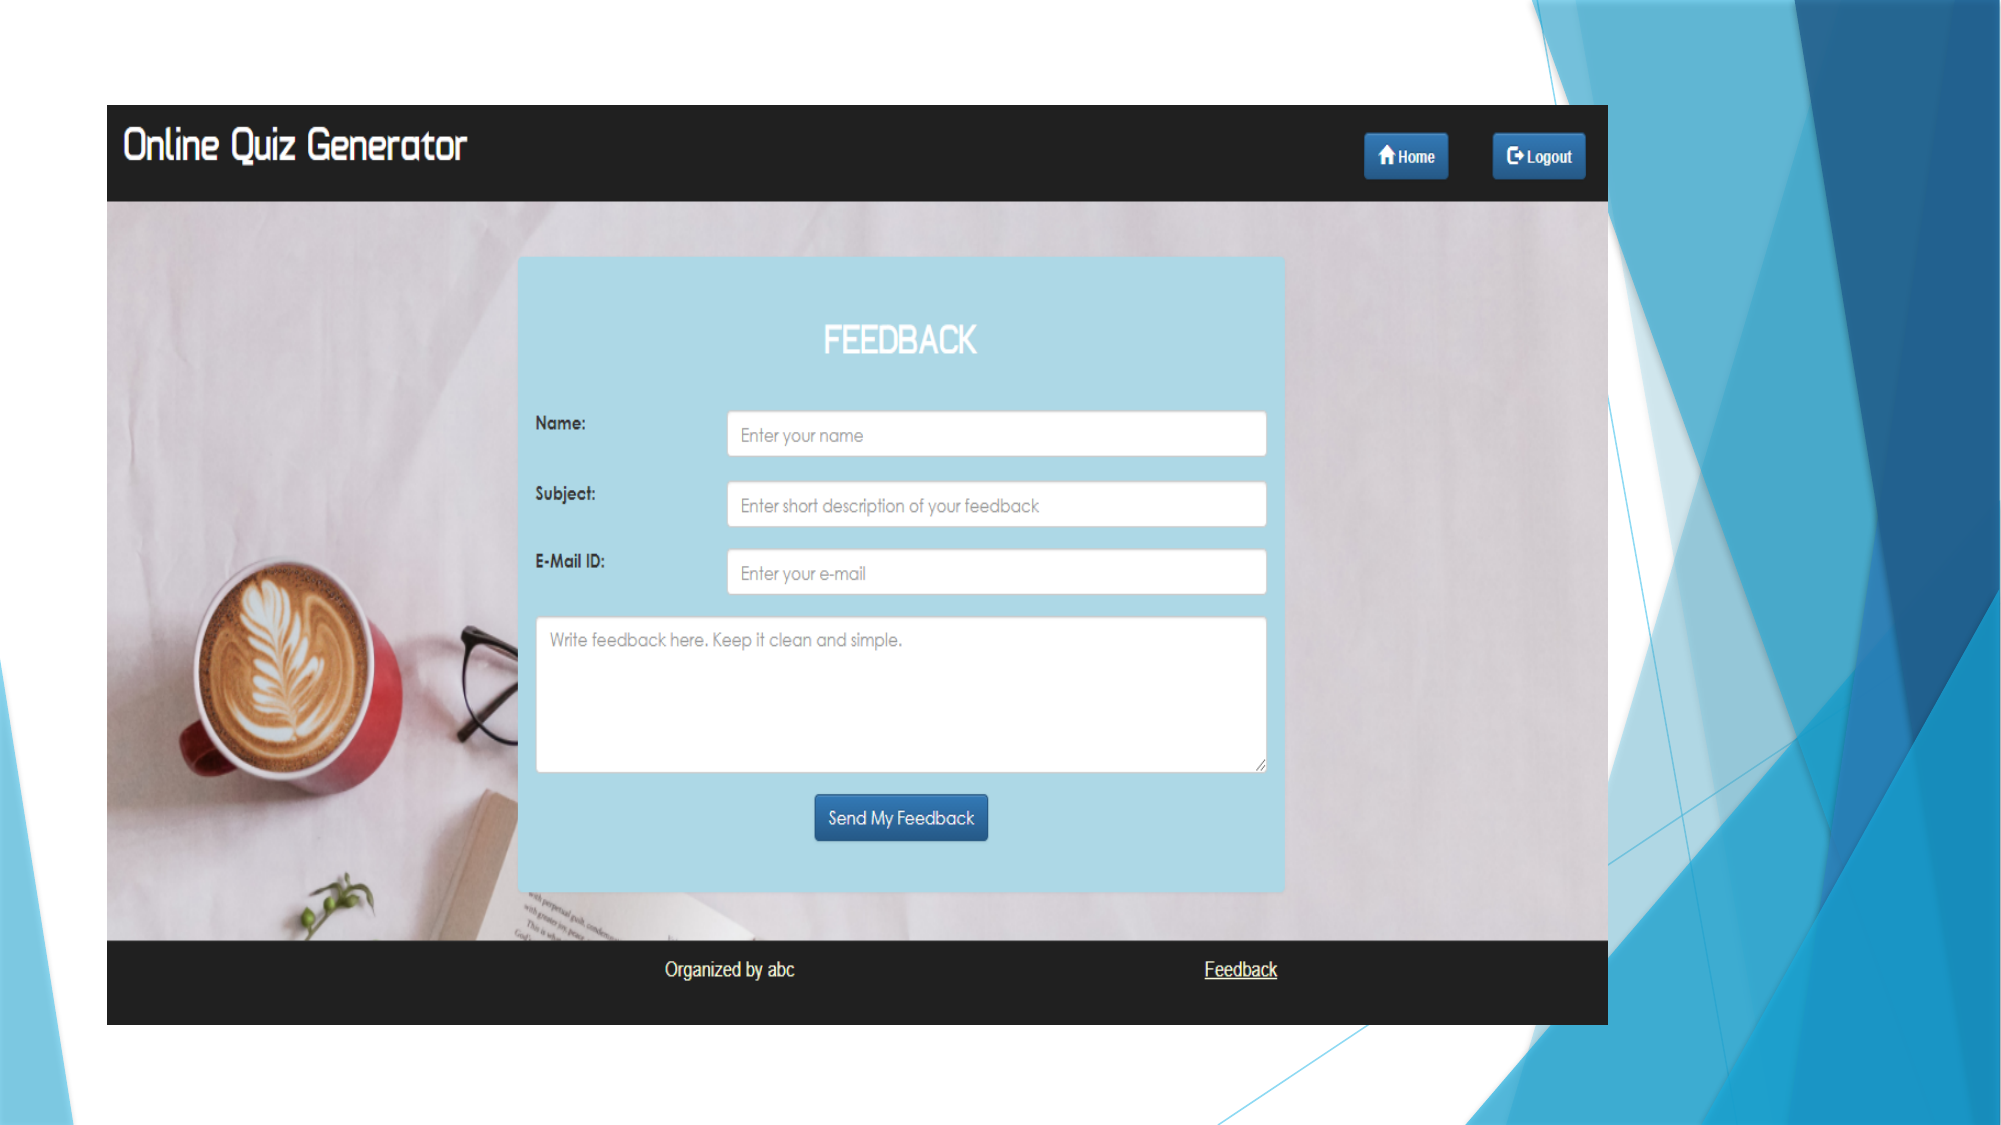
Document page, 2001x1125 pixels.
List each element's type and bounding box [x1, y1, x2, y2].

picture [107, 105, 1609, 1026]
